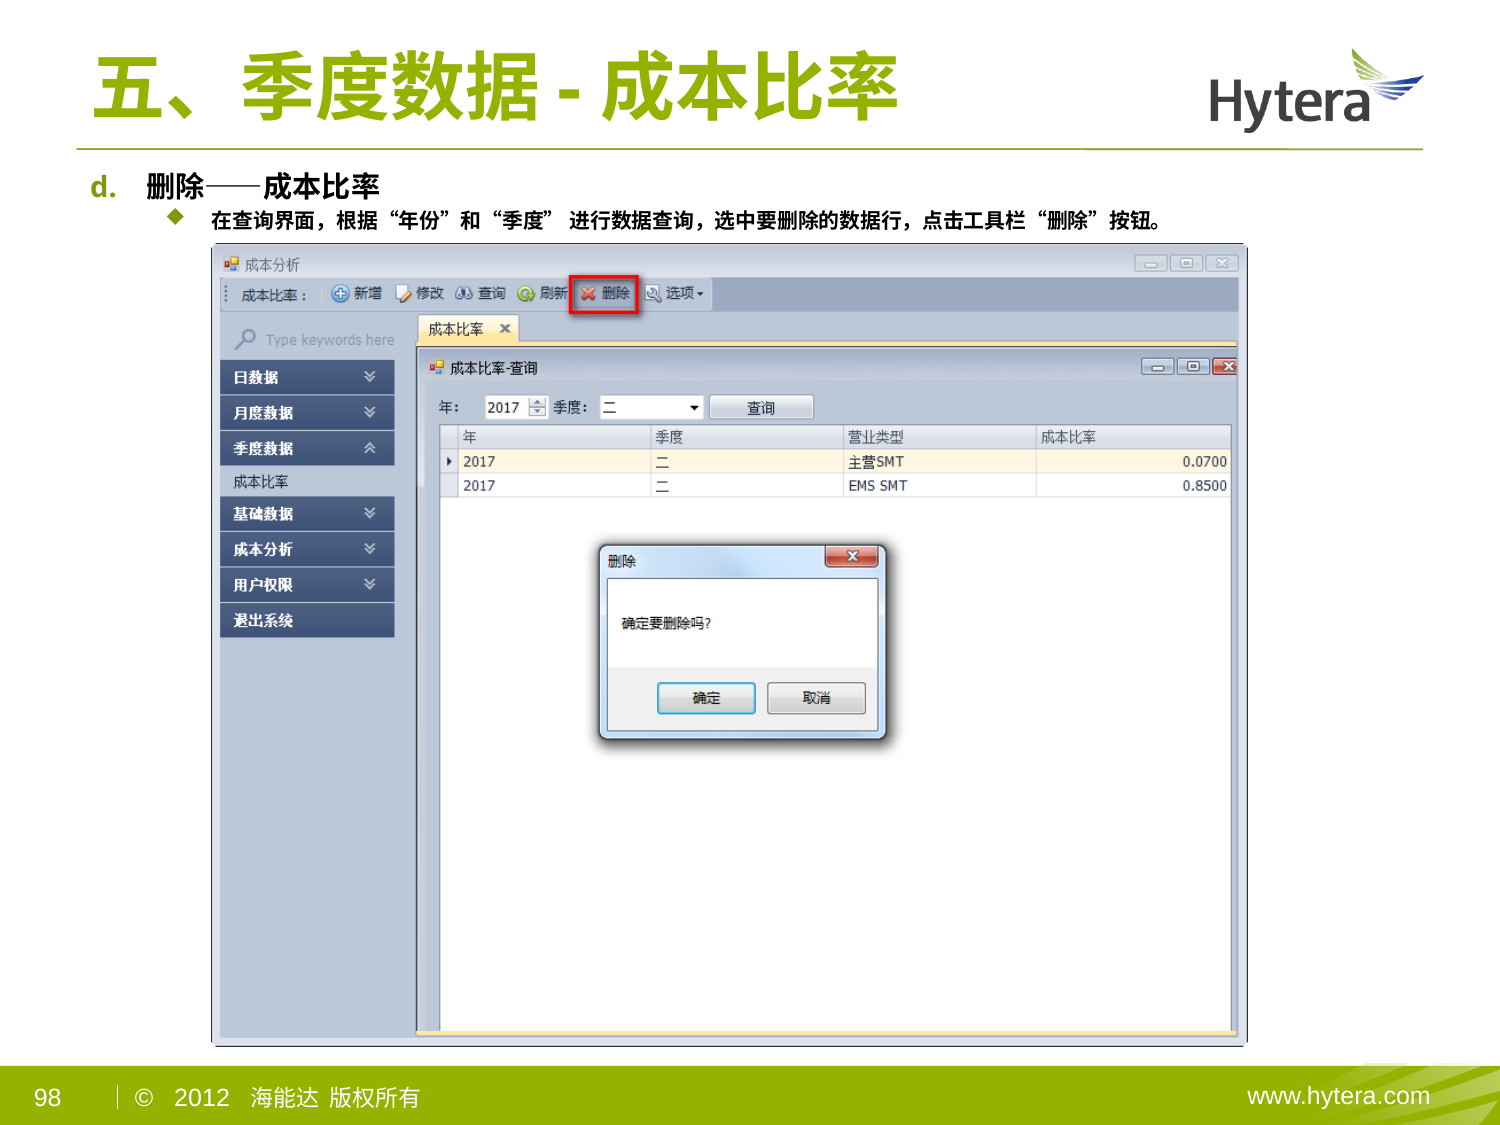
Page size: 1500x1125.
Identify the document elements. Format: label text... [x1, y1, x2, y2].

picture [210, 243, 1248, 1047]
picture [1135, 1063, 1500, 1125]
list 删除——成本比率 在查询界面，根据“年份”和“季度” 进行数据查询，选中要删除的数据行，点击工具栏“删除”按钮。 [75, 160, 1425, 1059]
title 五、季度数据-成本比率 [75, 38, 1425, 131]
